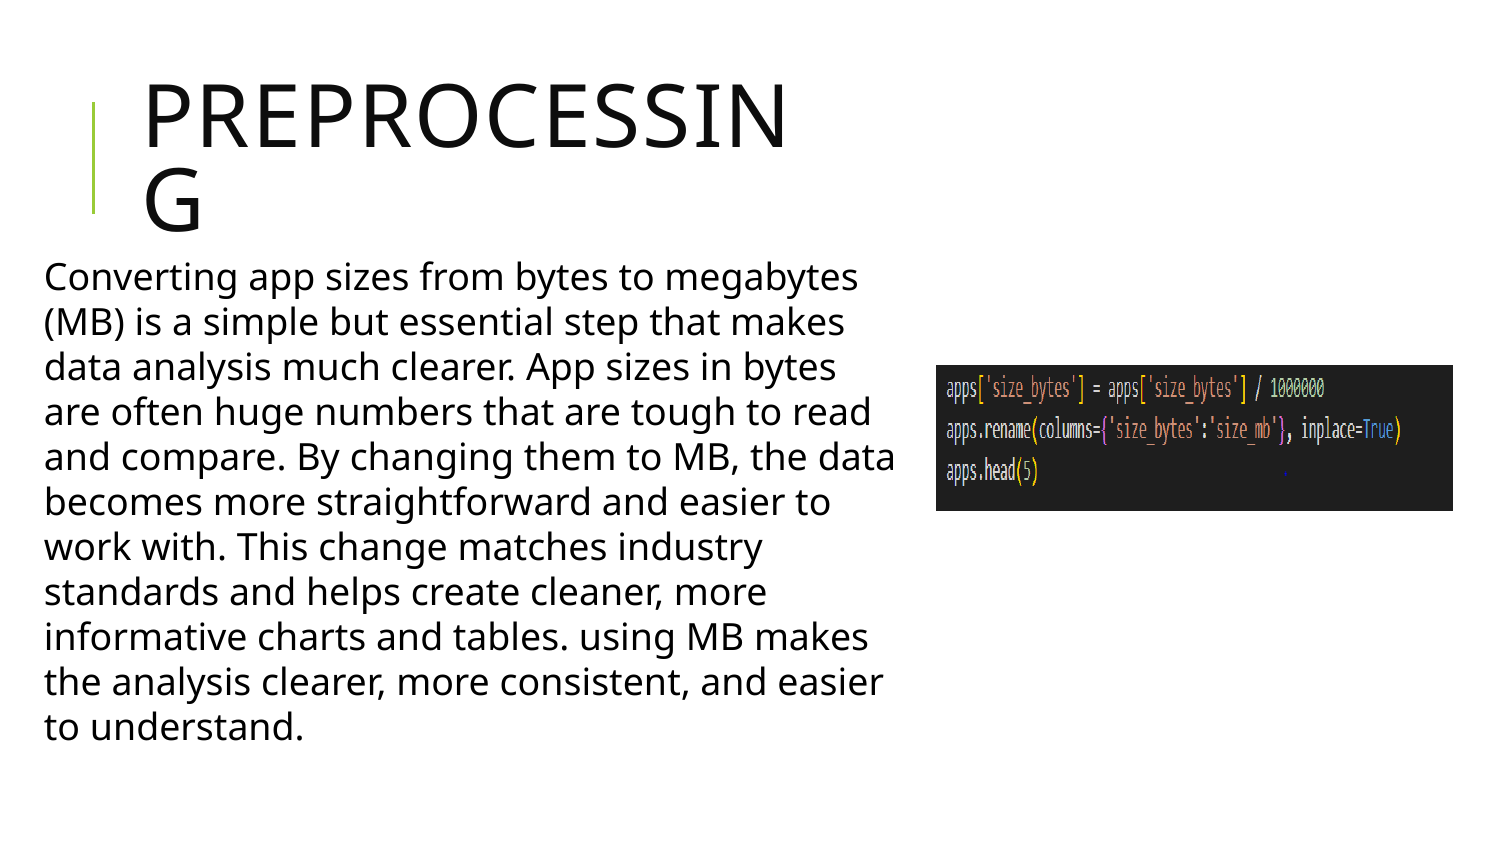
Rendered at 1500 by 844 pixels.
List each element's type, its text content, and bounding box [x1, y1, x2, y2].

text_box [428, 333, 1453, 511]
title Preprocessing [126, 71, 848, 245]
text_box Converting app sizes from bytes to megabytes (MB) is a simple but essential step that makes data analysis much clearer. App sizes in bytes are often huge numbers that are tough to read and compare. By changing them to MB, the data becomes more straightforward and easier to work with. This change matches industry standards and helps create cleaner, more informative charts and tables. using MB makes the analysis clearer, more consistent, and easier to understand. [23, 245, 915, 756]
